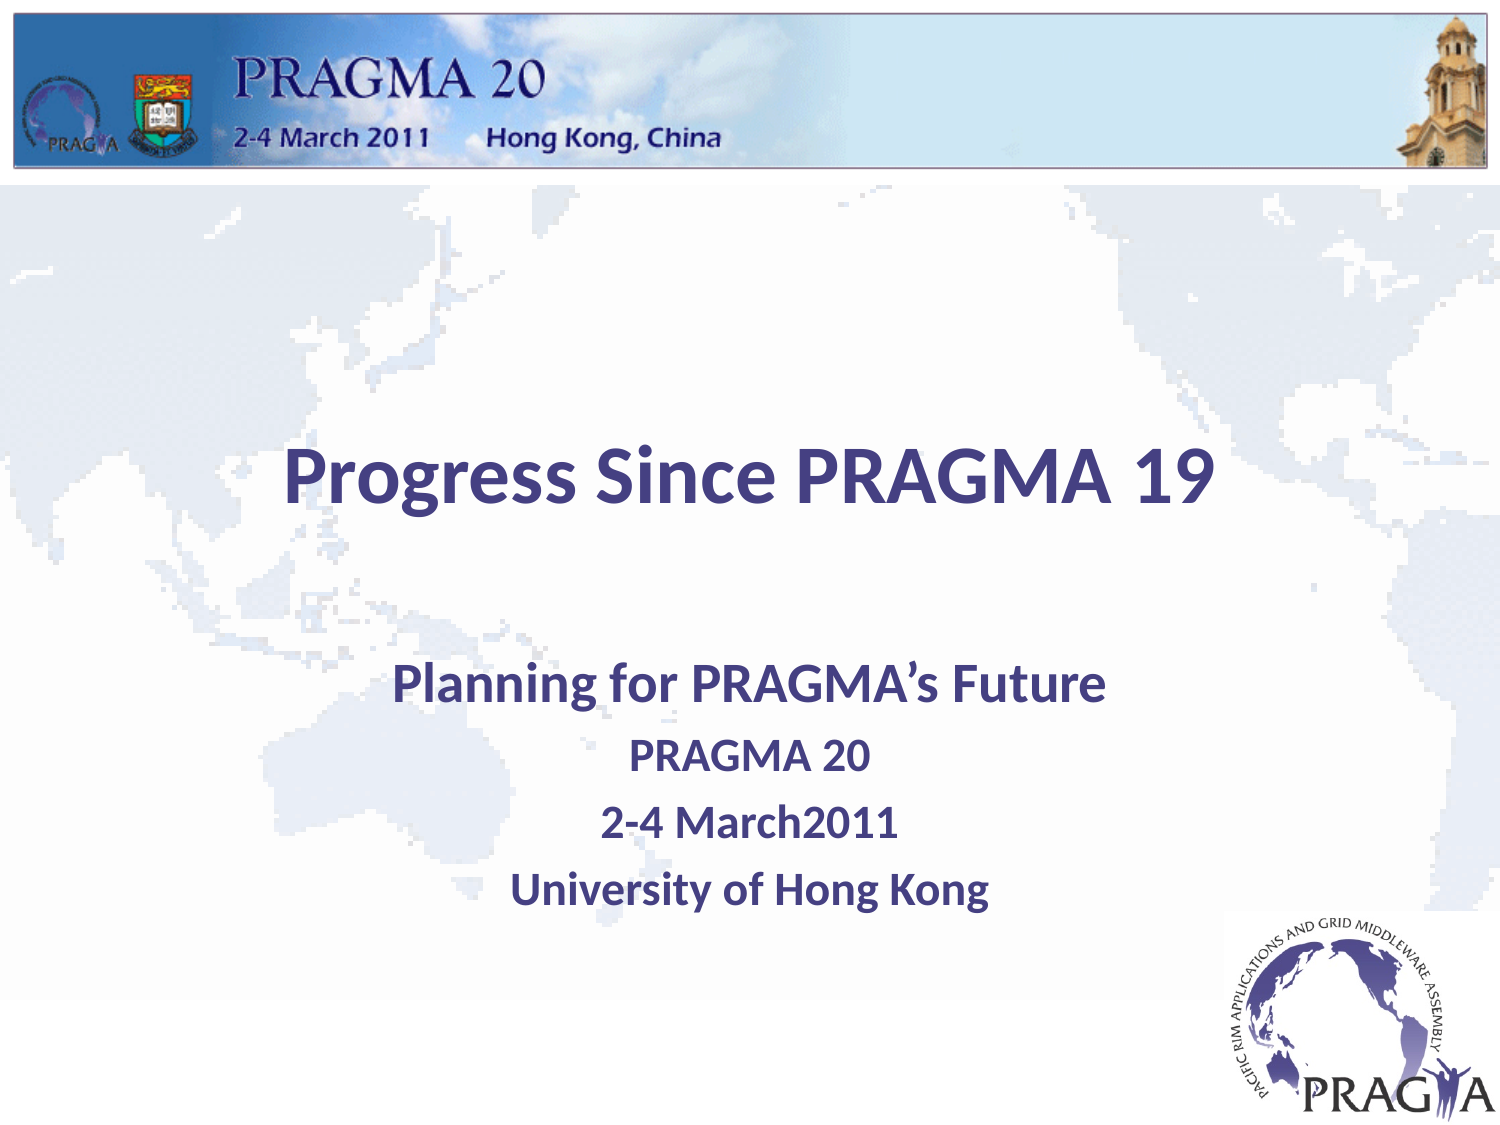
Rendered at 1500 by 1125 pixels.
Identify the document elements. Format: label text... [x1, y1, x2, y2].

picture [0, 0, 1500, 1125]
title Progress Since PRAGMA 19 [112, 349, 1388, 591]
subtitle Planning for PRAGMA’s Future PRAGMA 20 2-4 March2011 University of Hong Kong [225, 637, 1275, 925]
